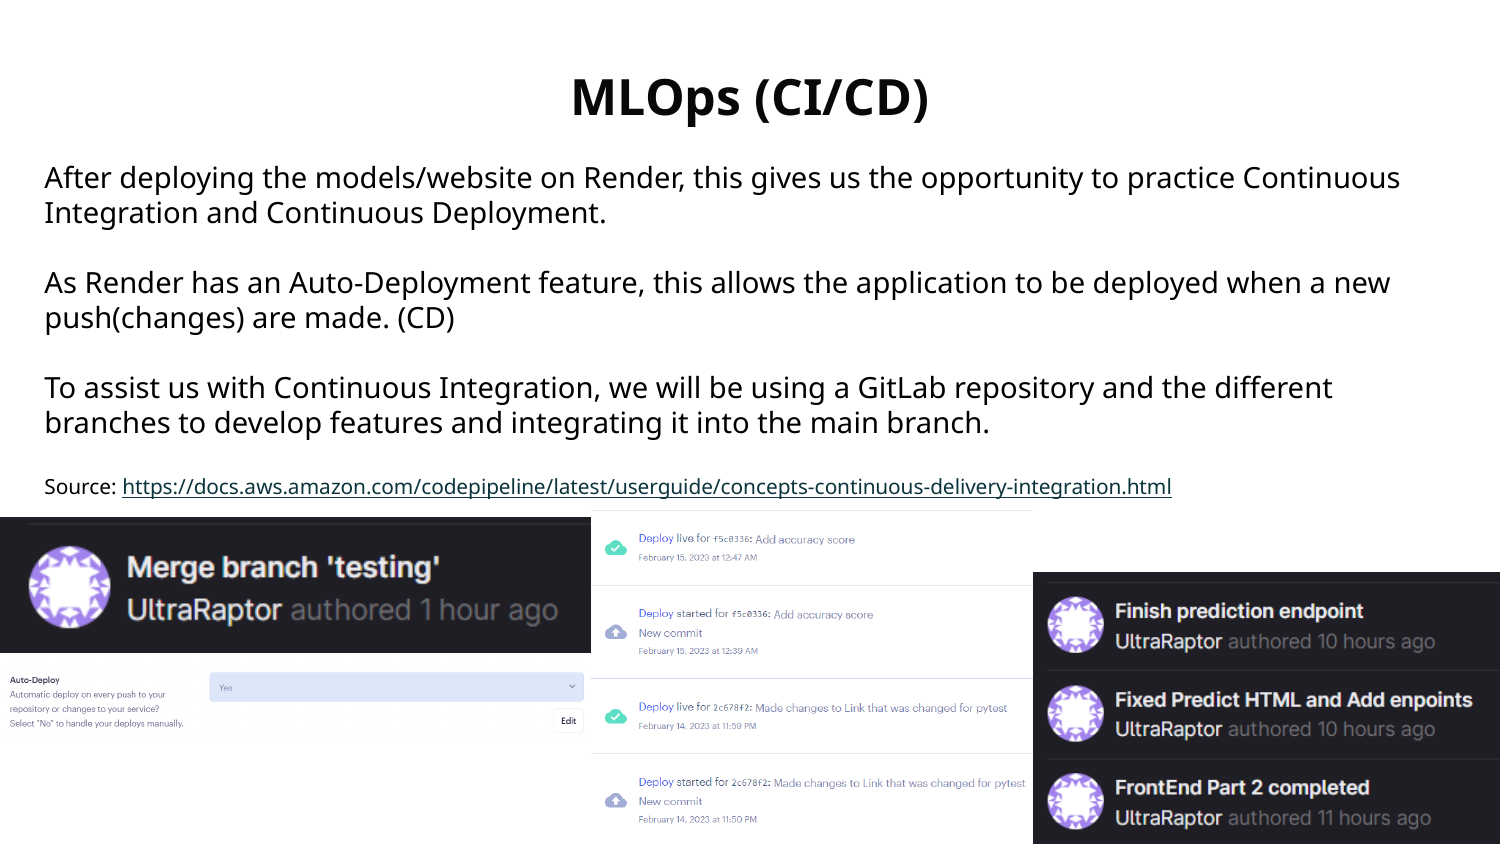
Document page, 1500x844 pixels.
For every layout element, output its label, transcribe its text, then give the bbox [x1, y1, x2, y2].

text_box After deploying the models/website on Render, this gives us the opportunity to practice Continuous Integration and Continuous Deployment. As Render has an Auto-Deployment feature, this allows the application to be deployed when a new push(changes) are made. (CD) To assist us with Continuous Integration, we will be using a GitLab repository and the different branches to develop features and integrating it into the main branch. Source: https://docs.aws.amazon.com/codepipeline/latest/userguide/concepts-continuous-delivery-integration.html [29, 144, 1471, 518]
title MLOps (CI/CD) [29, 50, 1471, 144]
picture [0, 507, 1500, 844]
